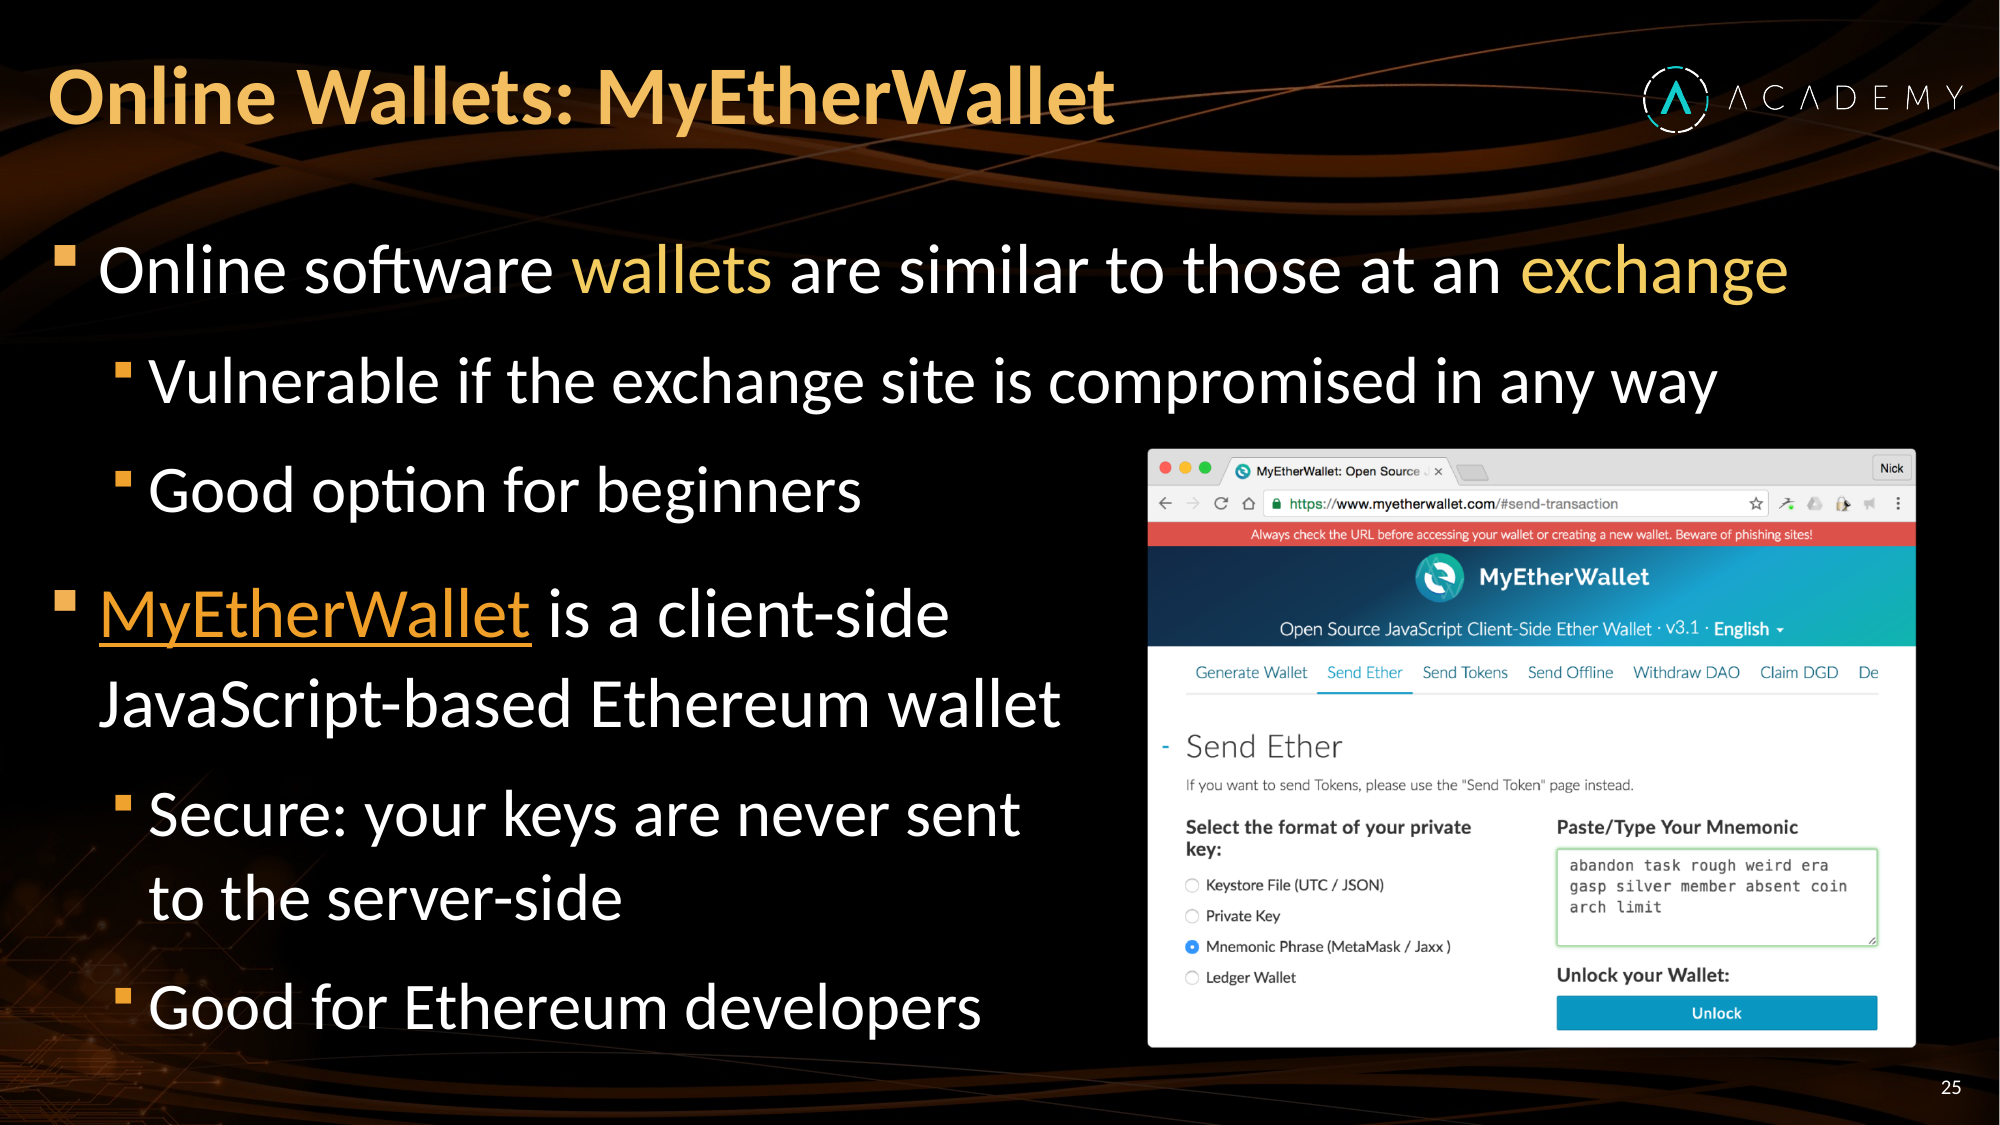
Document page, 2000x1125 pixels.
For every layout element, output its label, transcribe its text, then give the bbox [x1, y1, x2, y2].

title Online Wallets: MyEtherWallet [30, 6, 1602, 189]
list Online software wallets are similar to those at an exchange Vulnerable if the exchange site is compromised in any way Good option for beginners MyEtherWallet is a client-side JavaScript-based Ethereum wallet Secure: your keys are never sent to the server-side Good for Ethereum developers [31, 212, 1968, 1103]
picture [0, 0, 2000, 1125]
